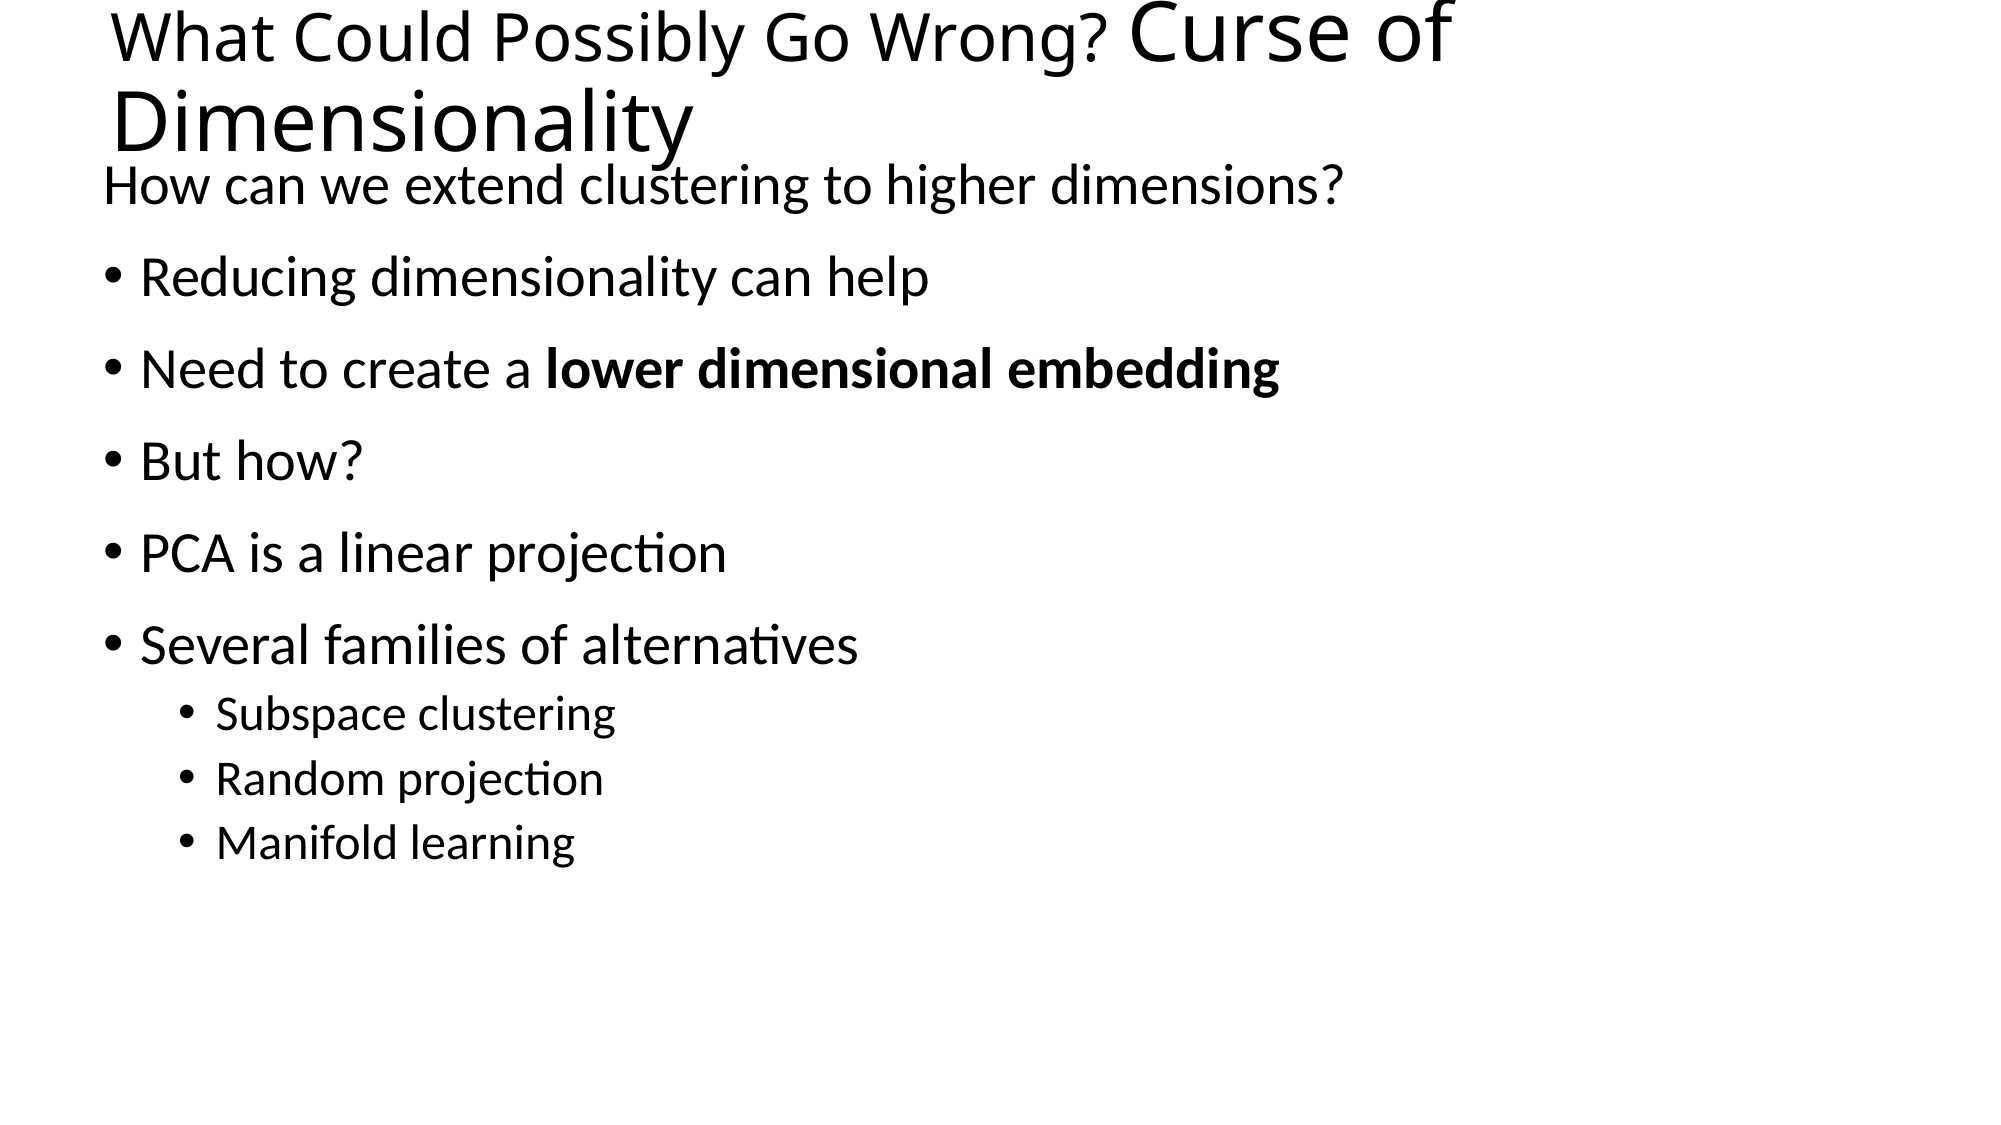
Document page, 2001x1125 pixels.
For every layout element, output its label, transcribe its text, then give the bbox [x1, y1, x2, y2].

list How can we extend clustering to higher dimensions? Reducing dimensionality can help Need to create a lower dimensional embedding But how? PCA is a linear projection Several families of alternatives Subspace clustering Random projection Manifold learning [88, 146, 1946, 1067]
title What Could Possibly Go Wrong? Curse of Dimensionality [95, 36, 1967, 124]
